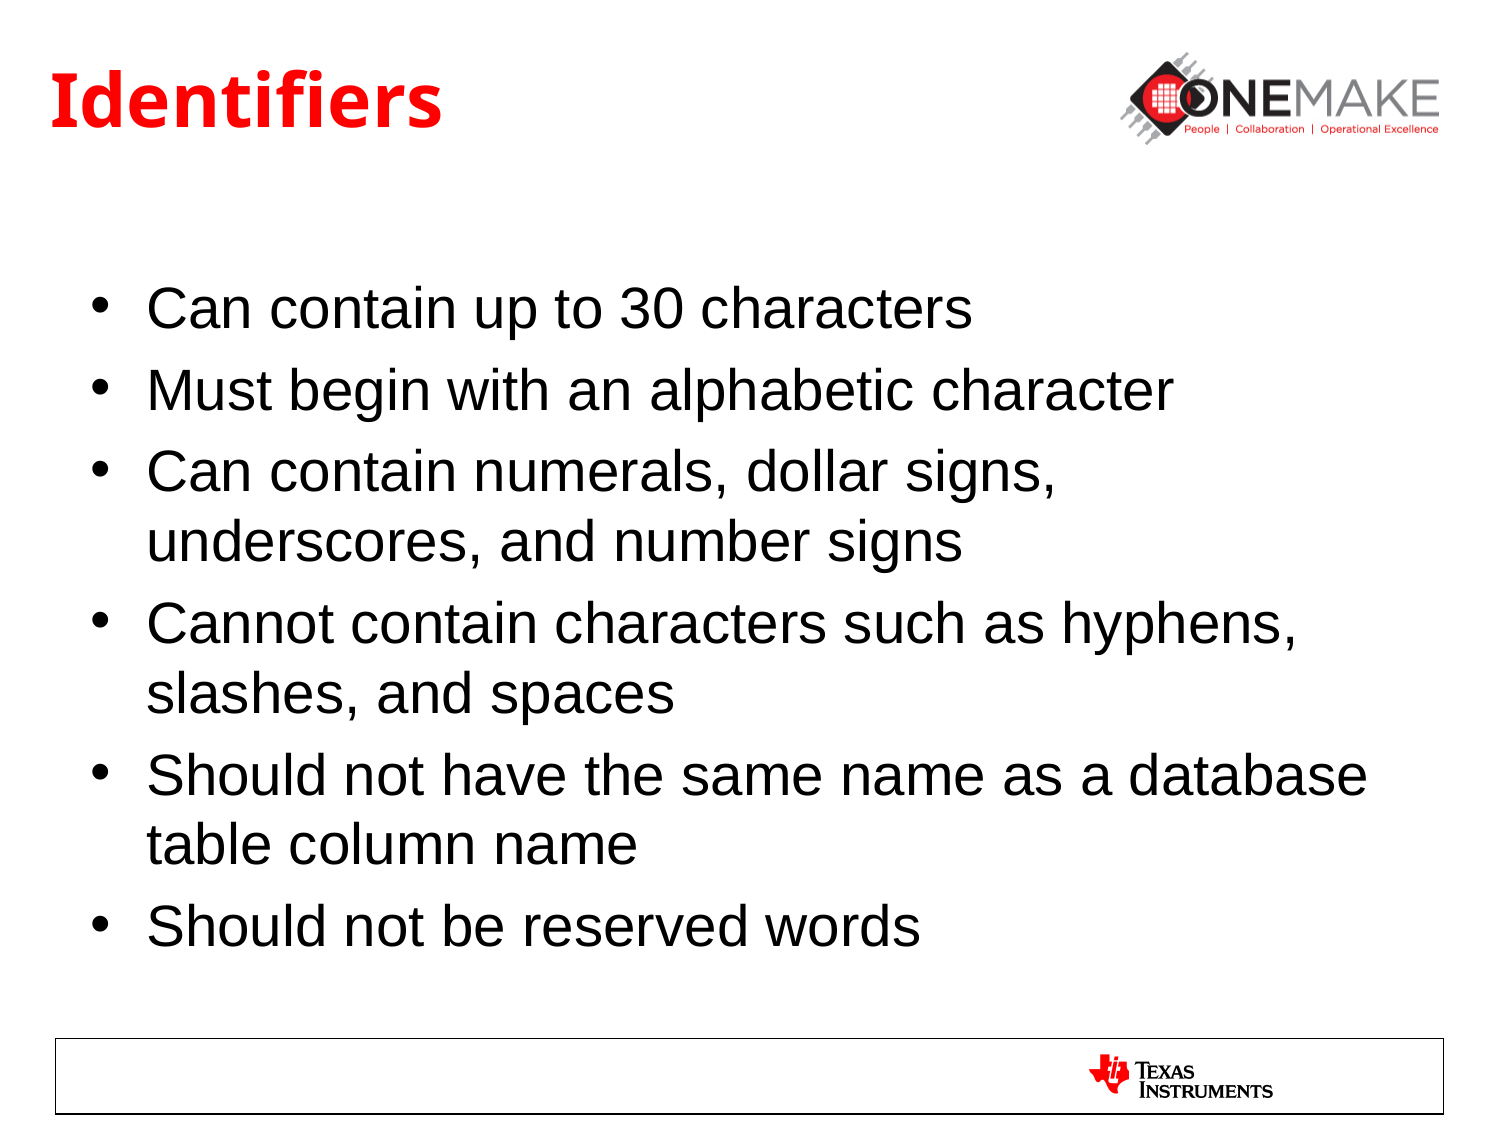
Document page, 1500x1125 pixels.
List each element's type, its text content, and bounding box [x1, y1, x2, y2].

title Identifiers [35, 45, 1102, 233]
picture [1120, 52, 1439, 145]
list Can contain up to 30 characters Must begin with an alphabetic character Can contain numerals, dollar signs, underscores, and number signs Cannot contain characters such as hyphens, slashes, and spaces Should not have the same name as a database table column name Should not be reserved words [75, 262, 1423, 980]
picture [1087, 1052, 1274, 1099]
